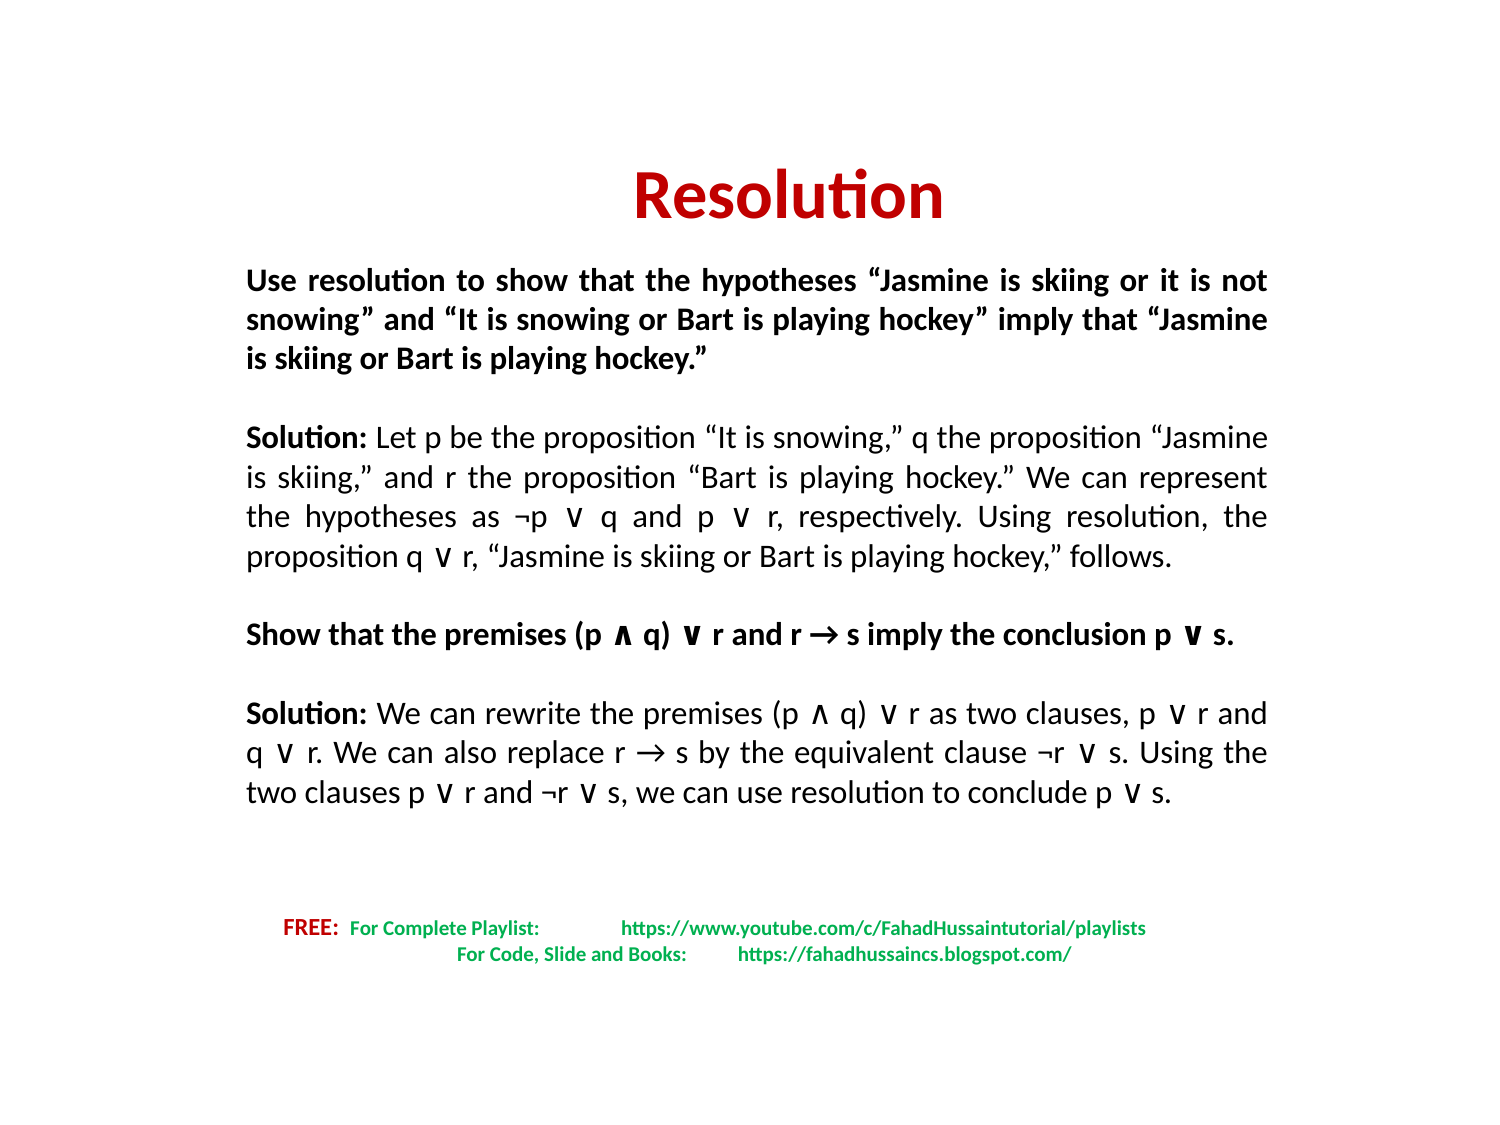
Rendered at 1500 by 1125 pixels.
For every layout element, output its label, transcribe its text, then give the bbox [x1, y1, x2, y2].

text_box FREE: For Complete Playlist: https://www.youtube.com/c/FahadHussaintutorial/playlists For Code, Slide and Books: https://fahadhussaincs.blogspot.com/ [268, 903, 1285, 974]
text_box Use resolution to show that the hypotheses “Jasmine is skiing or it is not snowing” and “It is snowing or Bart is playing hockey” imply that “Jasmine is skiing or Bart is playing hockey.” Solution: Let p be the proposition “It is snowing,” q the proposition “Jasmine is skiing,” and r the proposition “Bart is playing hockey.” We can represent the hypotheses as ¬p ∨ q and p ∨ r, respectively. Using resolution, the proposition q ∨ r, “Jasmine is skiing or Bart is playing hockey,” follows. Show that the premises (p ∧ q) ∨ r and r → s imply the conclusion p ∨ s. Solution: We can rewrite the premises (p ∧ q) ∨ r as two clauses, p ∨ r and q ∨ r. We can also replace r → s by the equivalent clause ¬r ∨ s. Using the two clauses p ∨ r and ¬r ∨ s, we can use resolution to conclude p ∨ s. [231, 251, 1285, 818]
text_box Resolution [619, 140, 990, 240]
